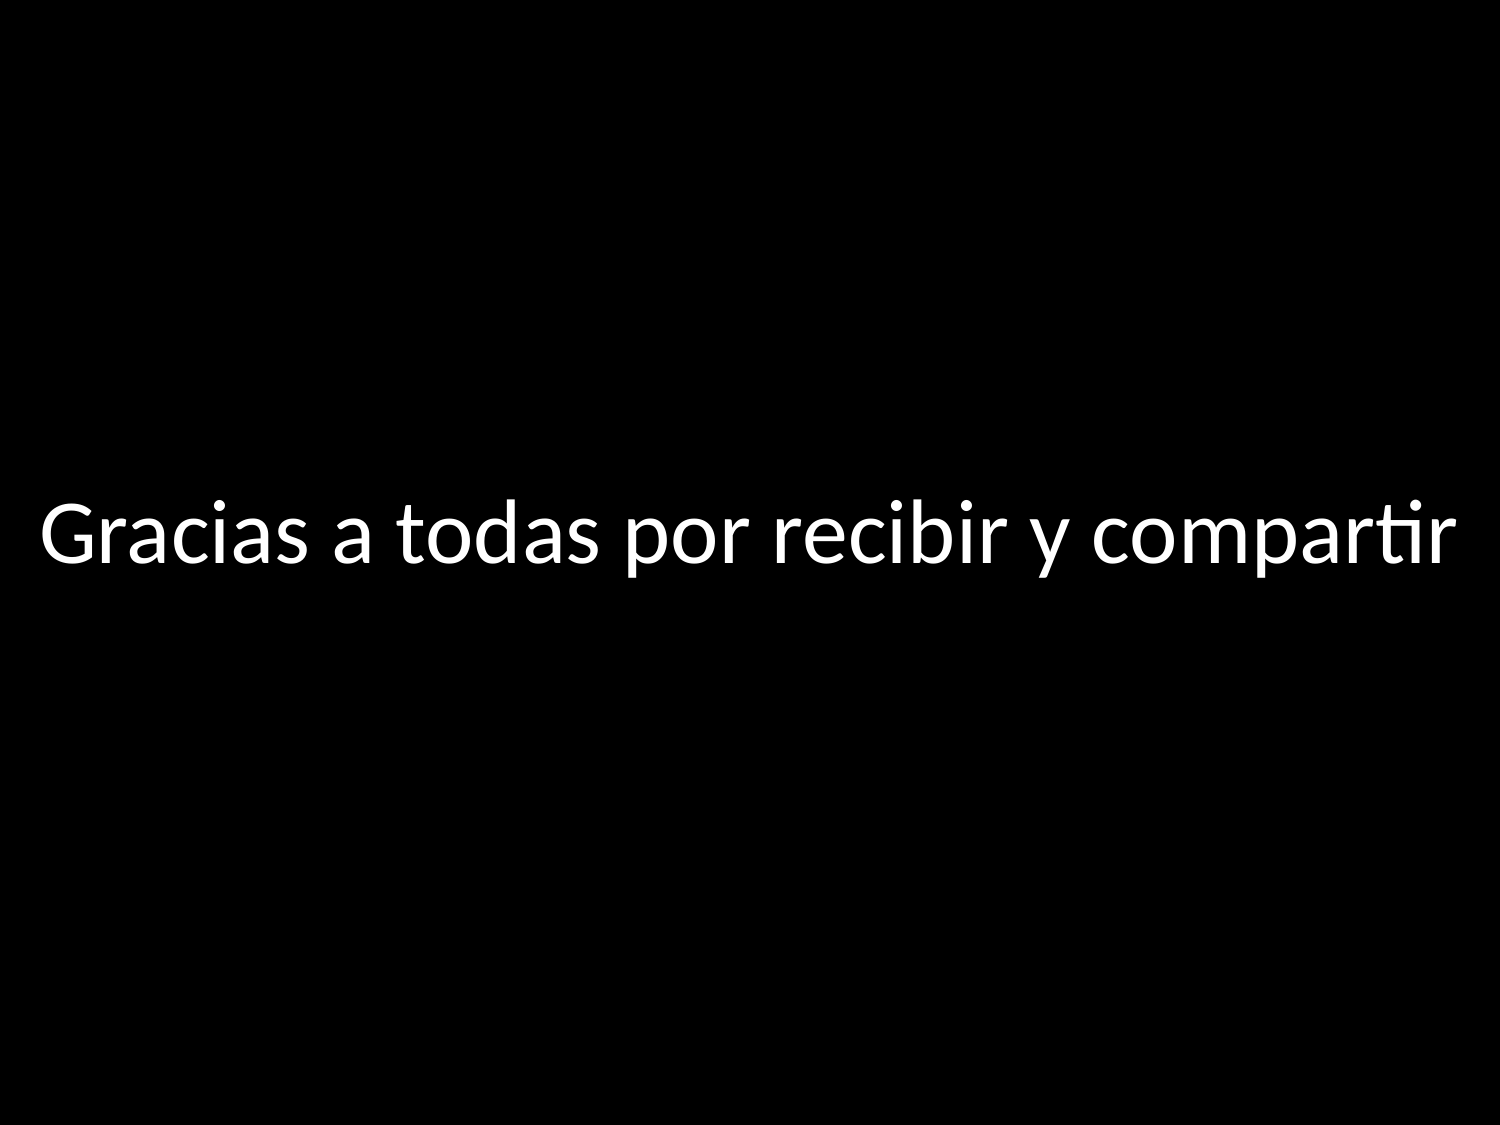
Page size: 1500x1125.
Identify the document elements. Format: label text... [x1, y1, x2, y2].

title Gracias a todas por recibir y compartir [0, 432, 1500, 621]
